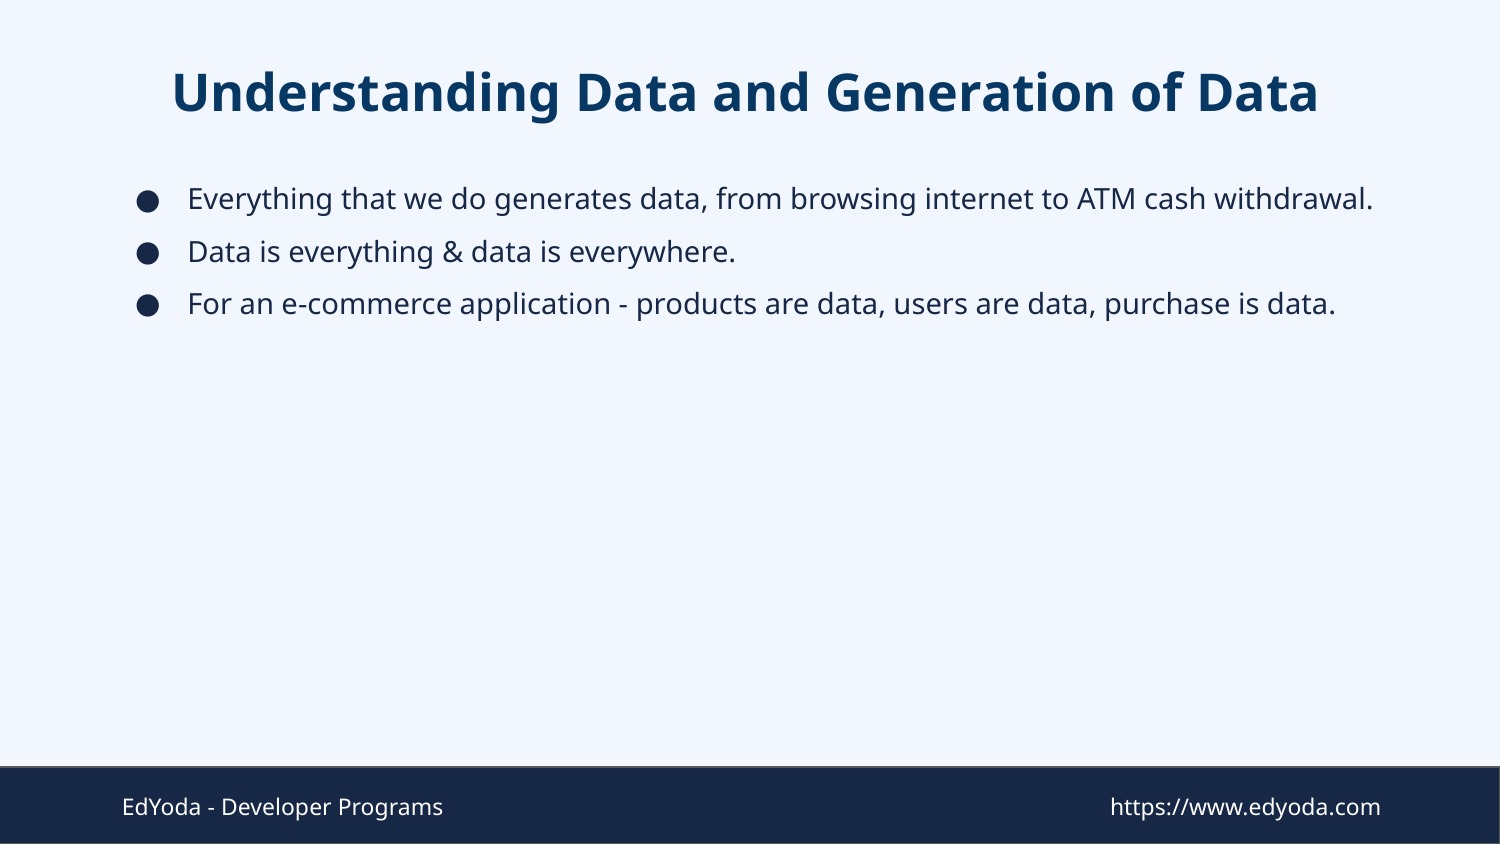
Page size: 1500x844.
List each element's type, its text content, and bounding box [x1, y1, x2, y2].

text_box [0, 767, 1500, 844]
title Understanding Data and Generation of Data [29, 35, 1462, 148]
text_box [106, 776, 1398, 834]
text_box Everything that we do generates data, from browsing internet to ATM cash withdrawal. Data is everything & data is everywhere. For an e-commerce application - products are data, users are data, purchase is data. [97, 147, 1397, 711]
